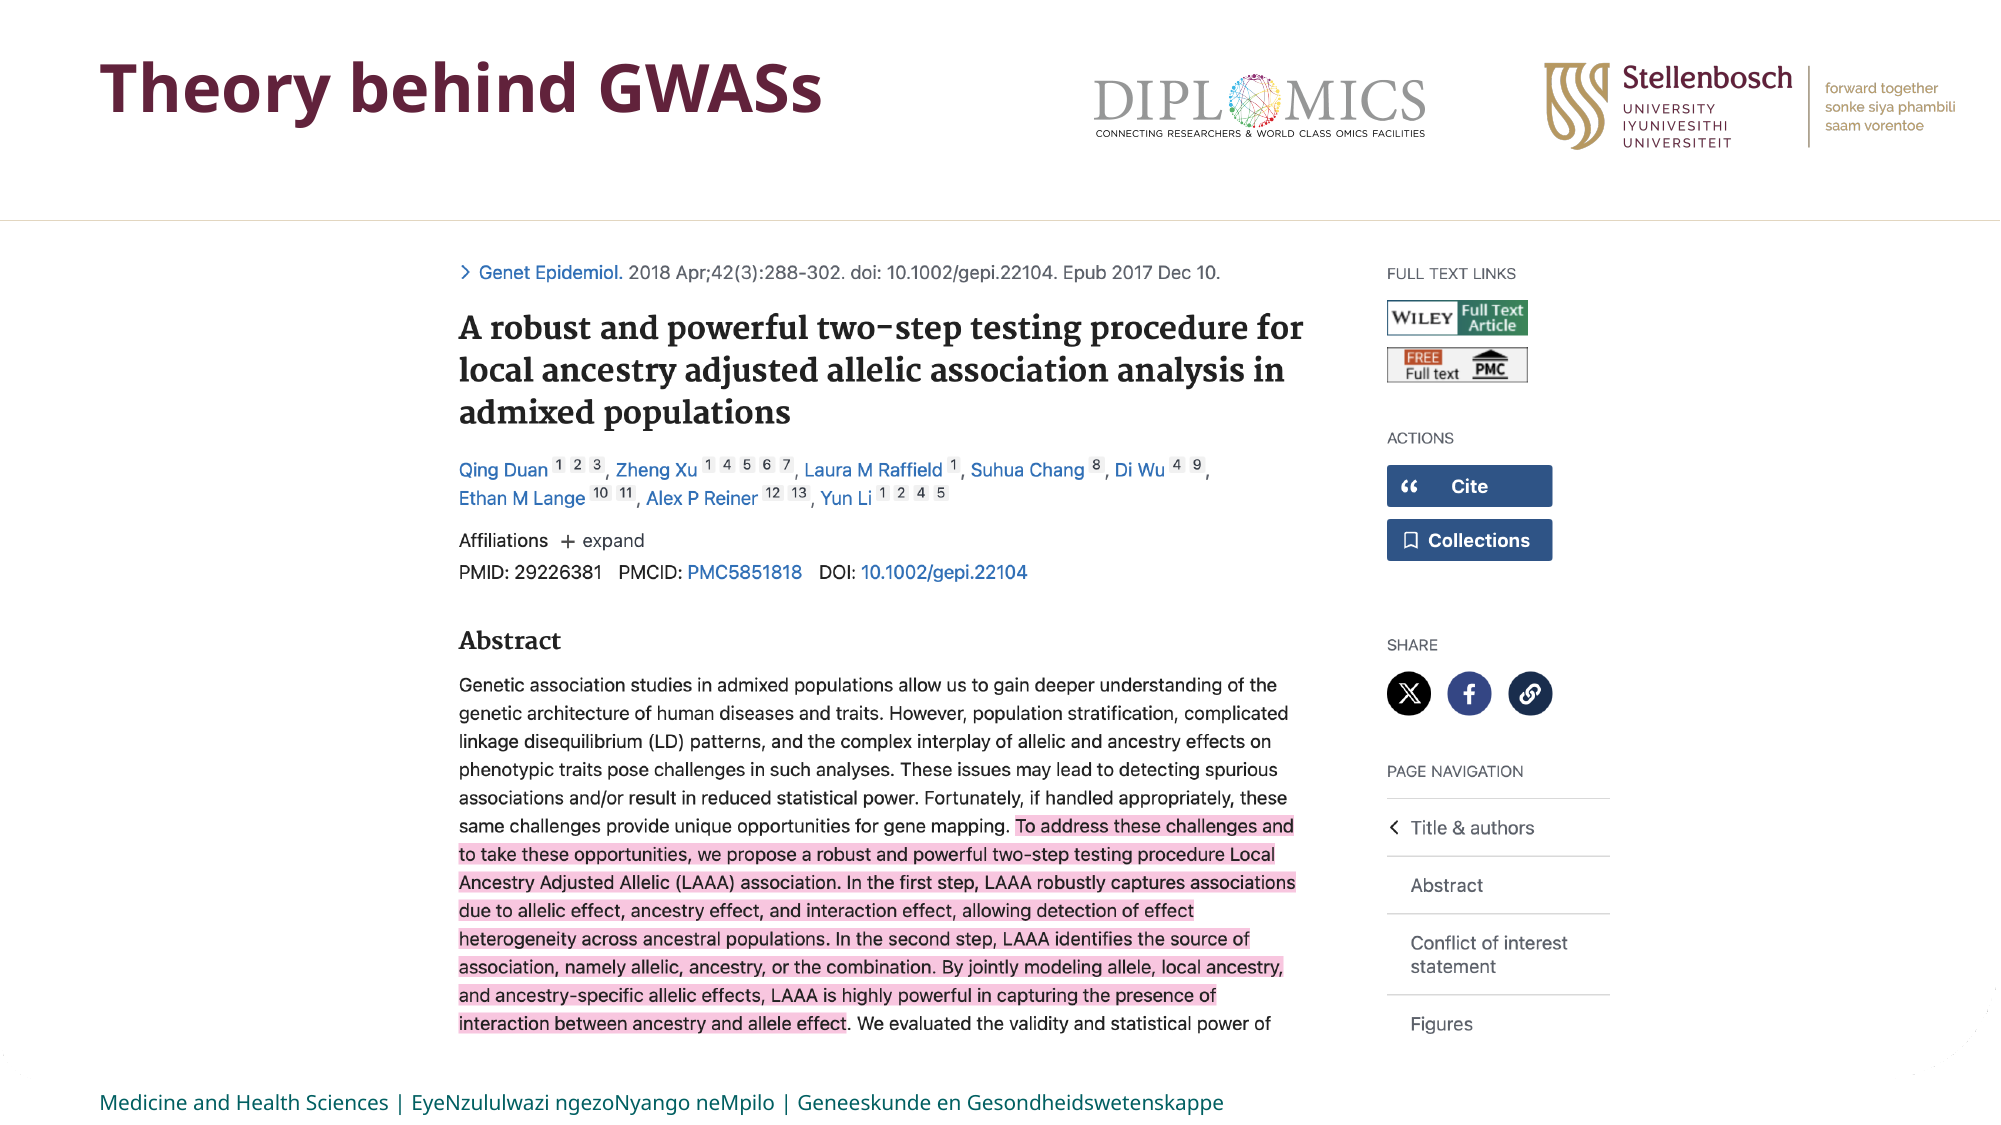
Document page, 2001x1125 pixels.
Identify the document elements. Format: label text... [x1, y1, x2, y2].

picture [1094, 73, 1425, 137]
title Theory behind GWASs [85, 47, 1452, 215]
picture [1499, 21, 2000, 192]
picture [0, 240, 2000, 1125]
